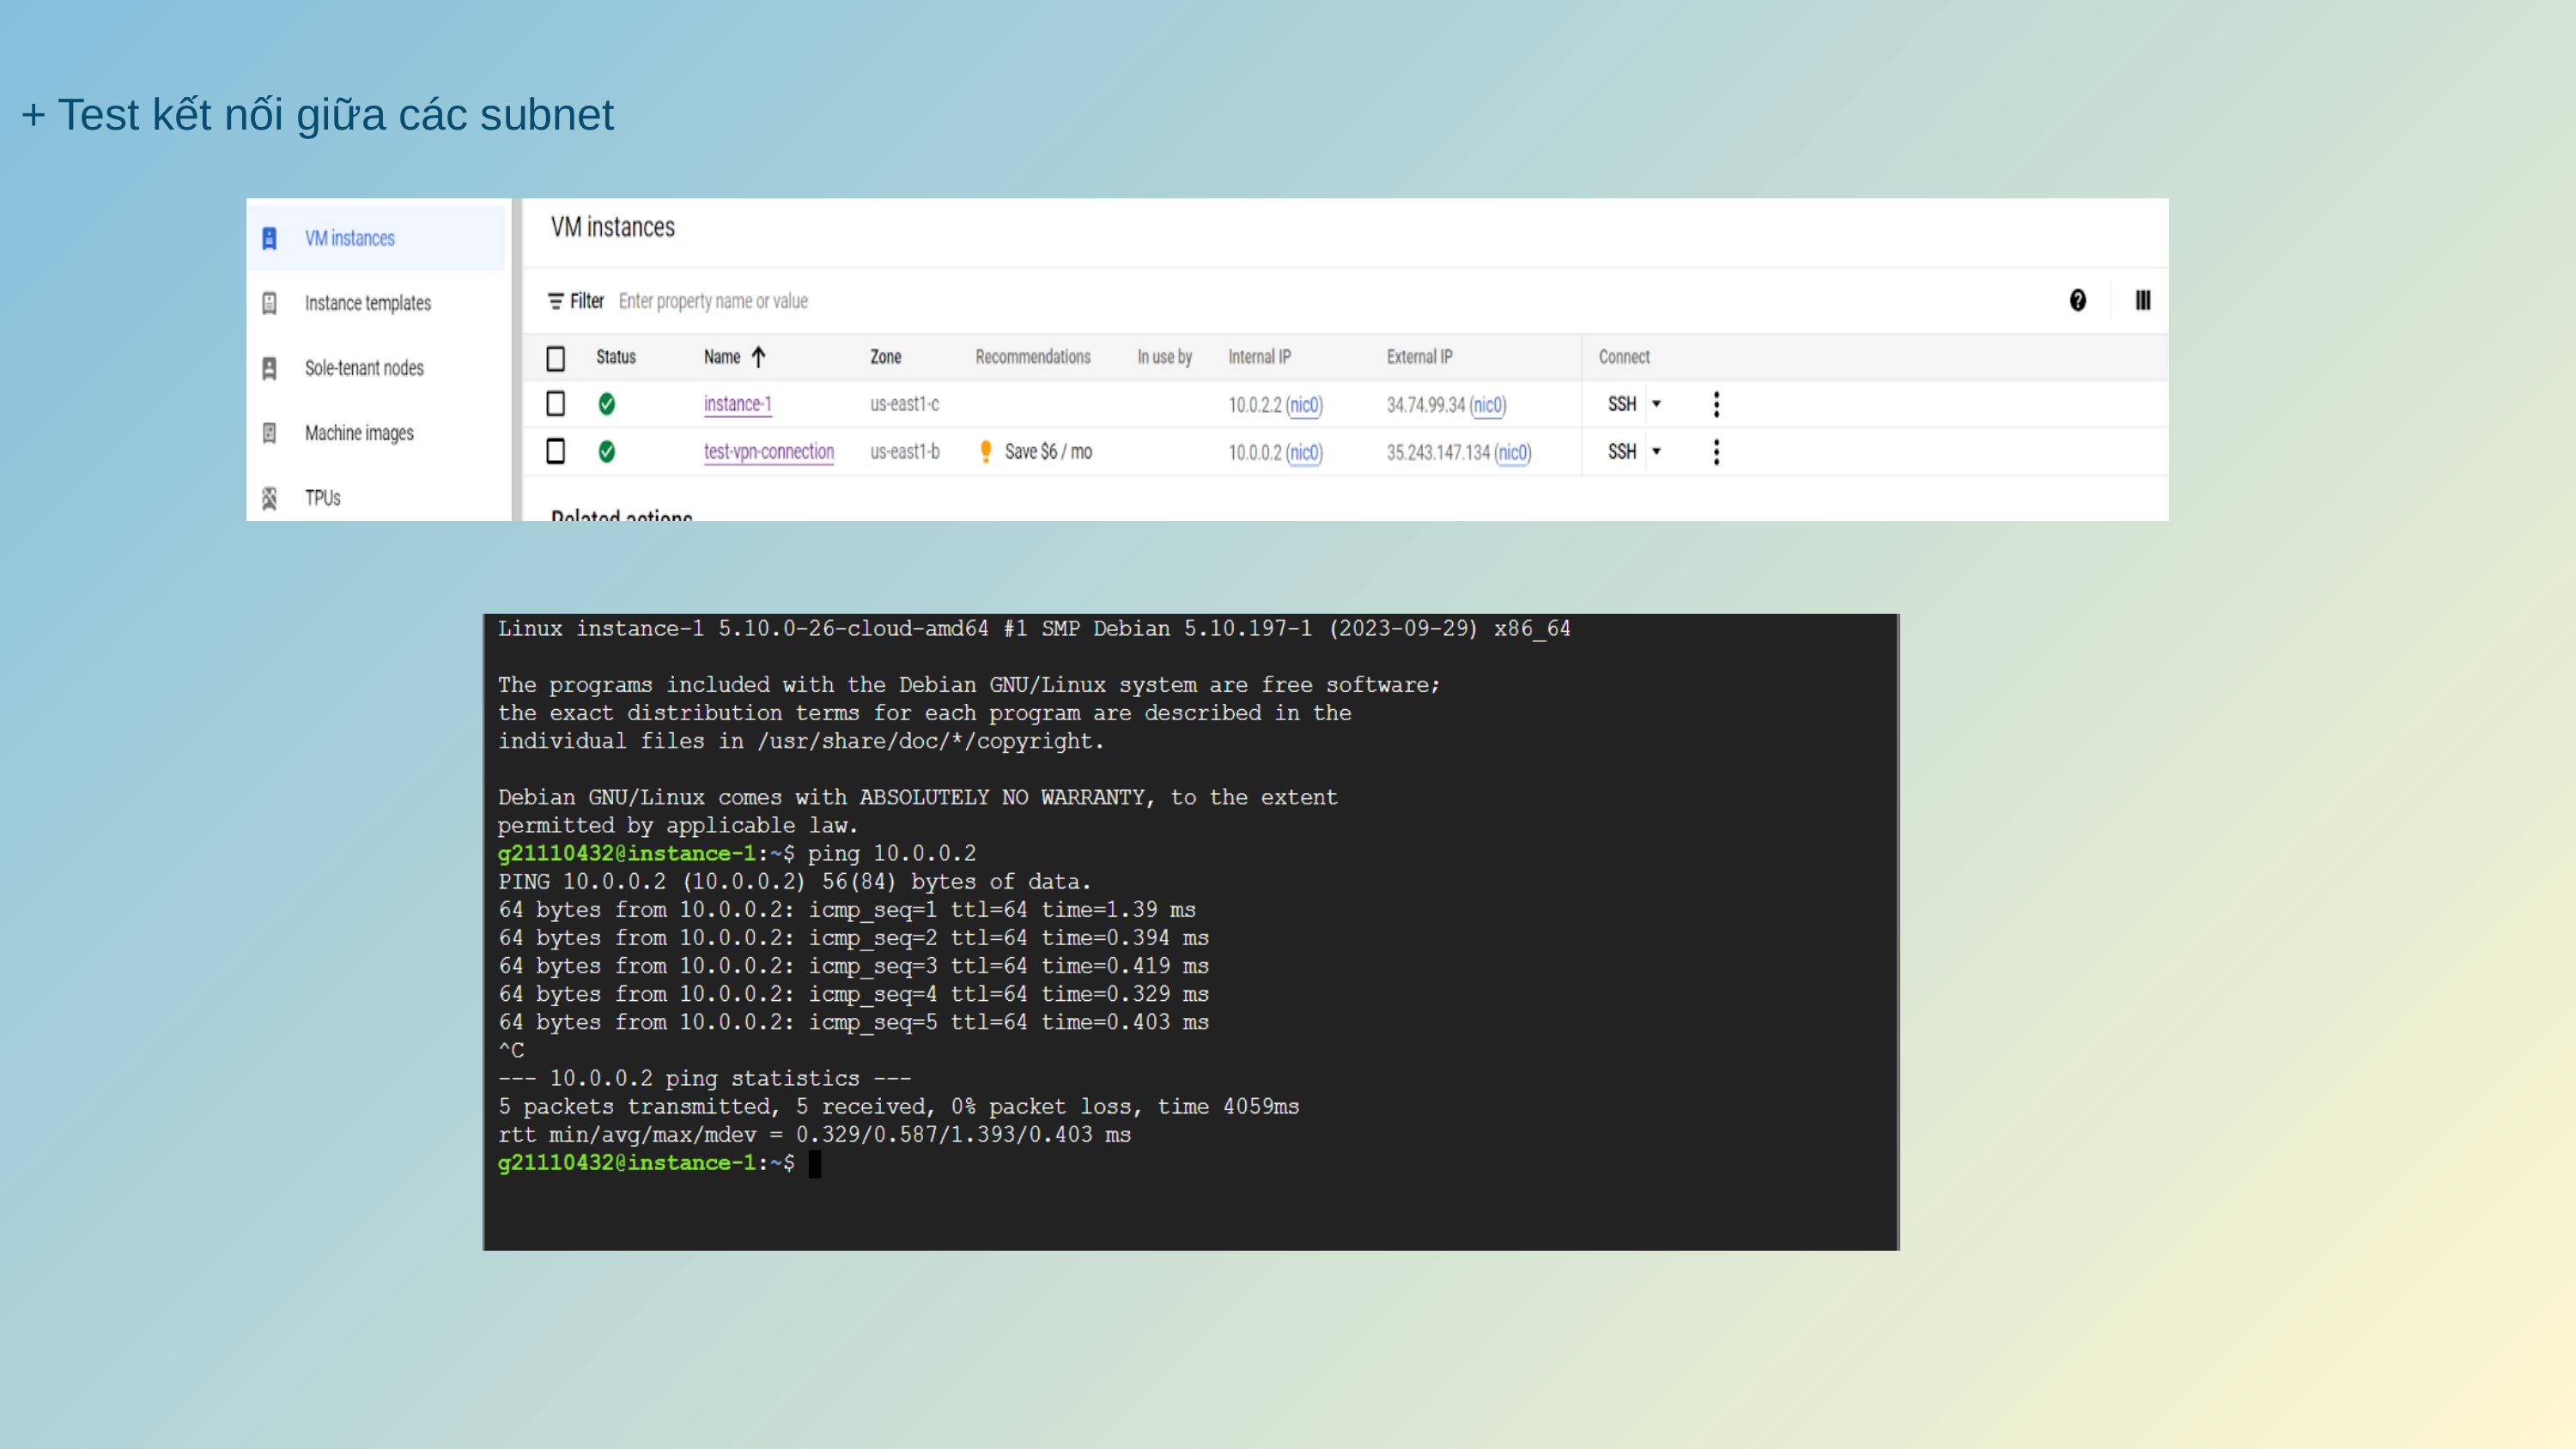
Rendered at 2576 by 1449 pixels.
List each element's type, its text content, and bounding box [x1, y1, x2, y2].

picture [483, 614, 1900, 1251]
picture [246, 197, 2169, 521]
text_box + Test kết nối giữa các subnet [21, 76, 1095, 139]
